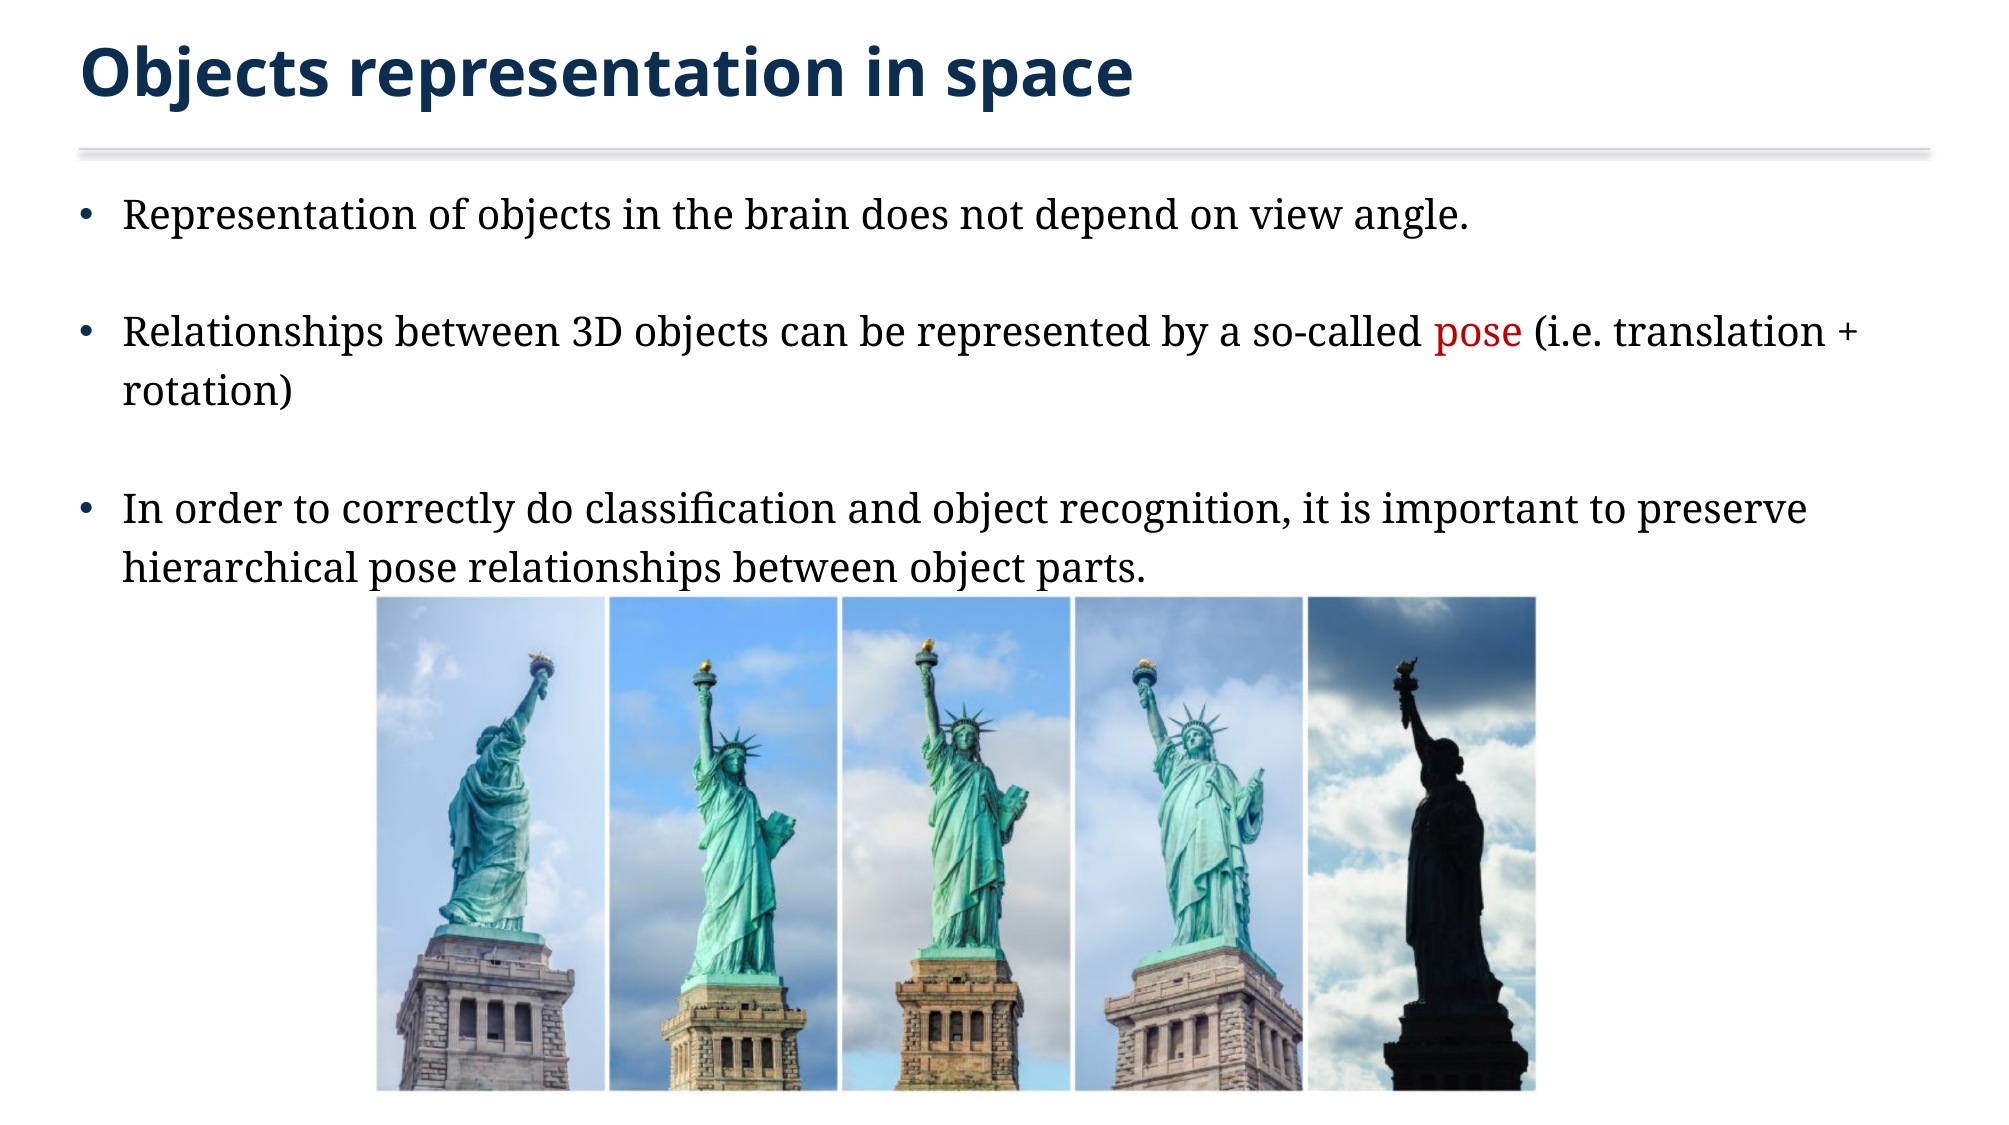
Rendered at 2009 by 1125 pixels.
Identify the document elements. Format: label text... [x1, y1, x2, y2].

list Representation of objects in the brain does not depend on view angle. Relationships between 3D objects can be represented by a so-called pose (i.e. translation + rotation) In order to correctly do classification and object recognition, it is important to preserve hierarchical pose relationships between object parts. [79, 178, 1930, 592]
picture [369, 591, 1539, 1096]
title Objects representation in space [79, 29, 1930, 148]
